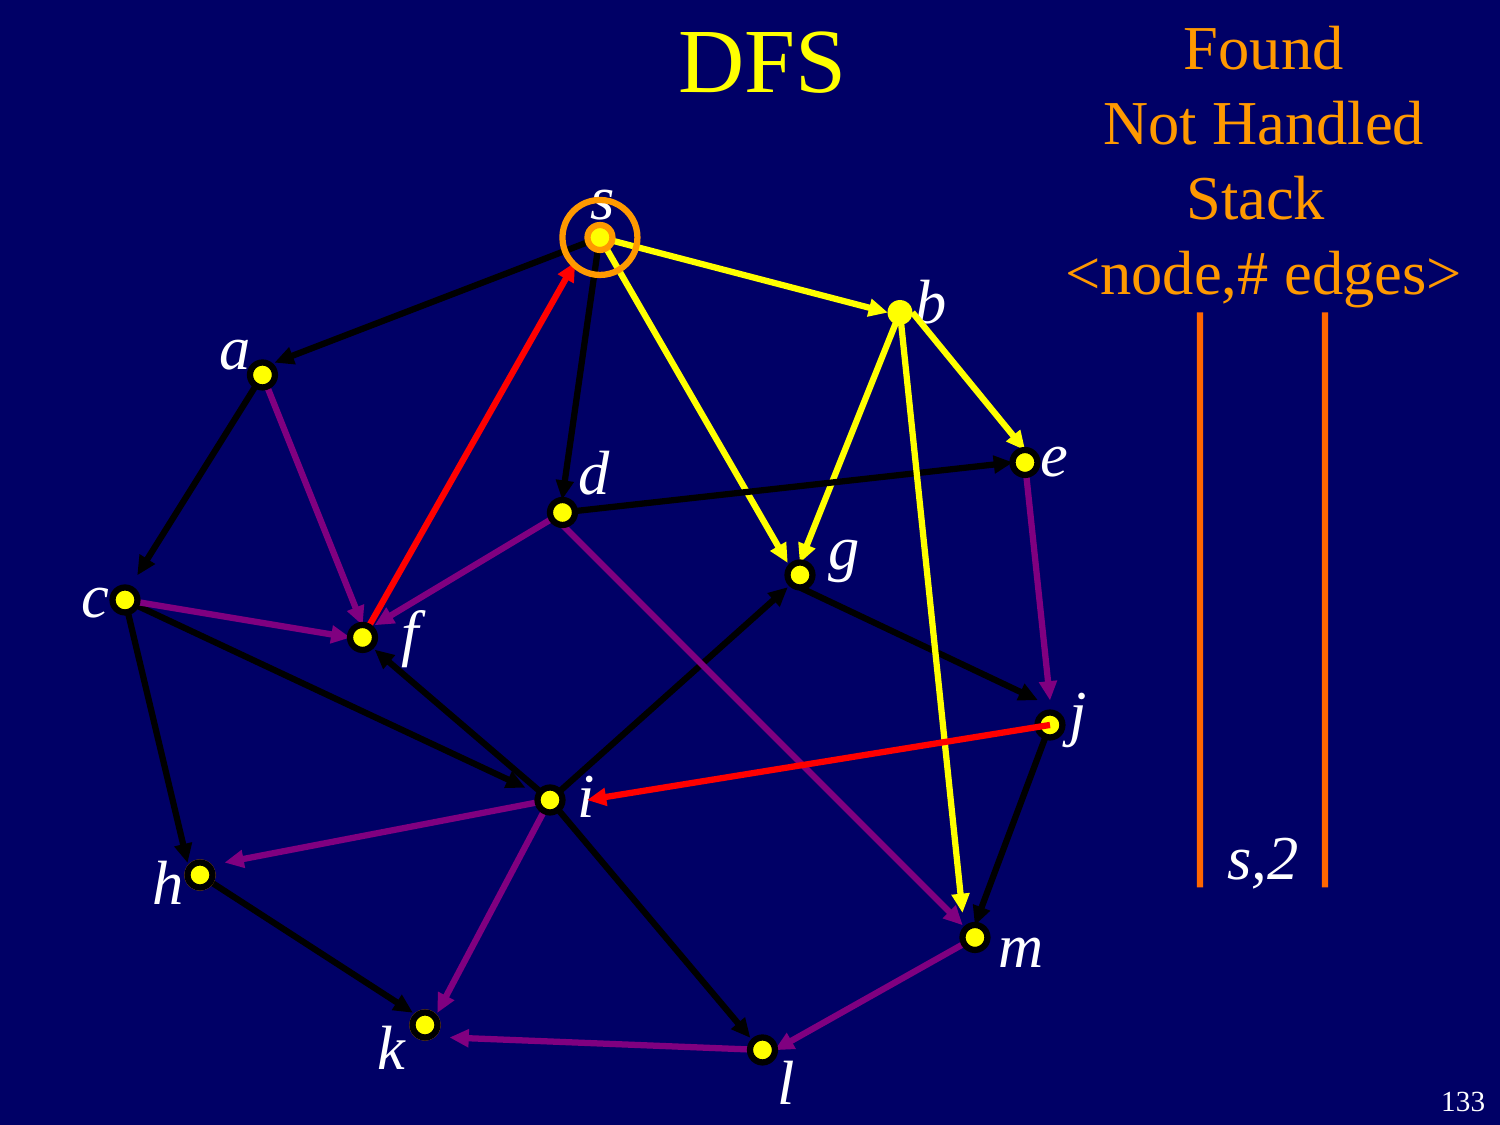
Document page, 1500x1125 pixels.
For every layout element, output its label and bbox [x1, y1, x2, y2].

text_box [67, 149, 1102, 1125]
text_box [1212, 809, 1314, 900]
title [125, 0, 1050, 150]
text_box [1050, 0, 1478, 888]
